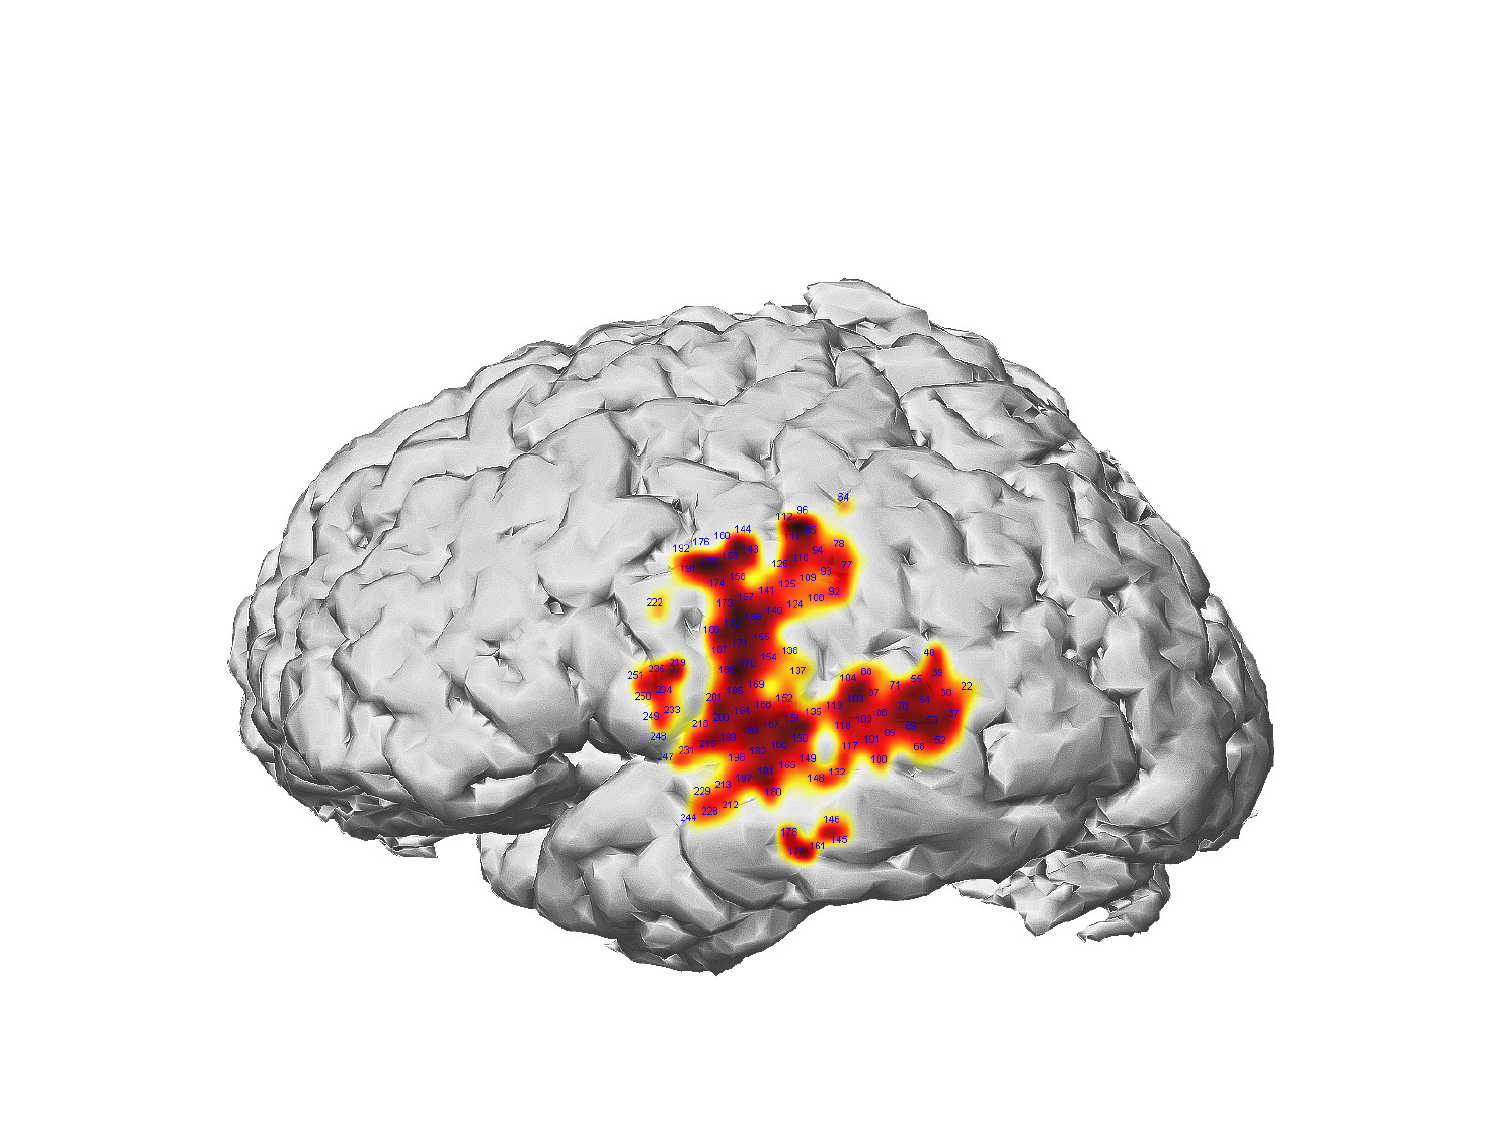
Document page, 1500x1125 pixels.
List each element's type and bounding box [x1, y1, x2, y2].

list [194, 262, 1306, 1006]
